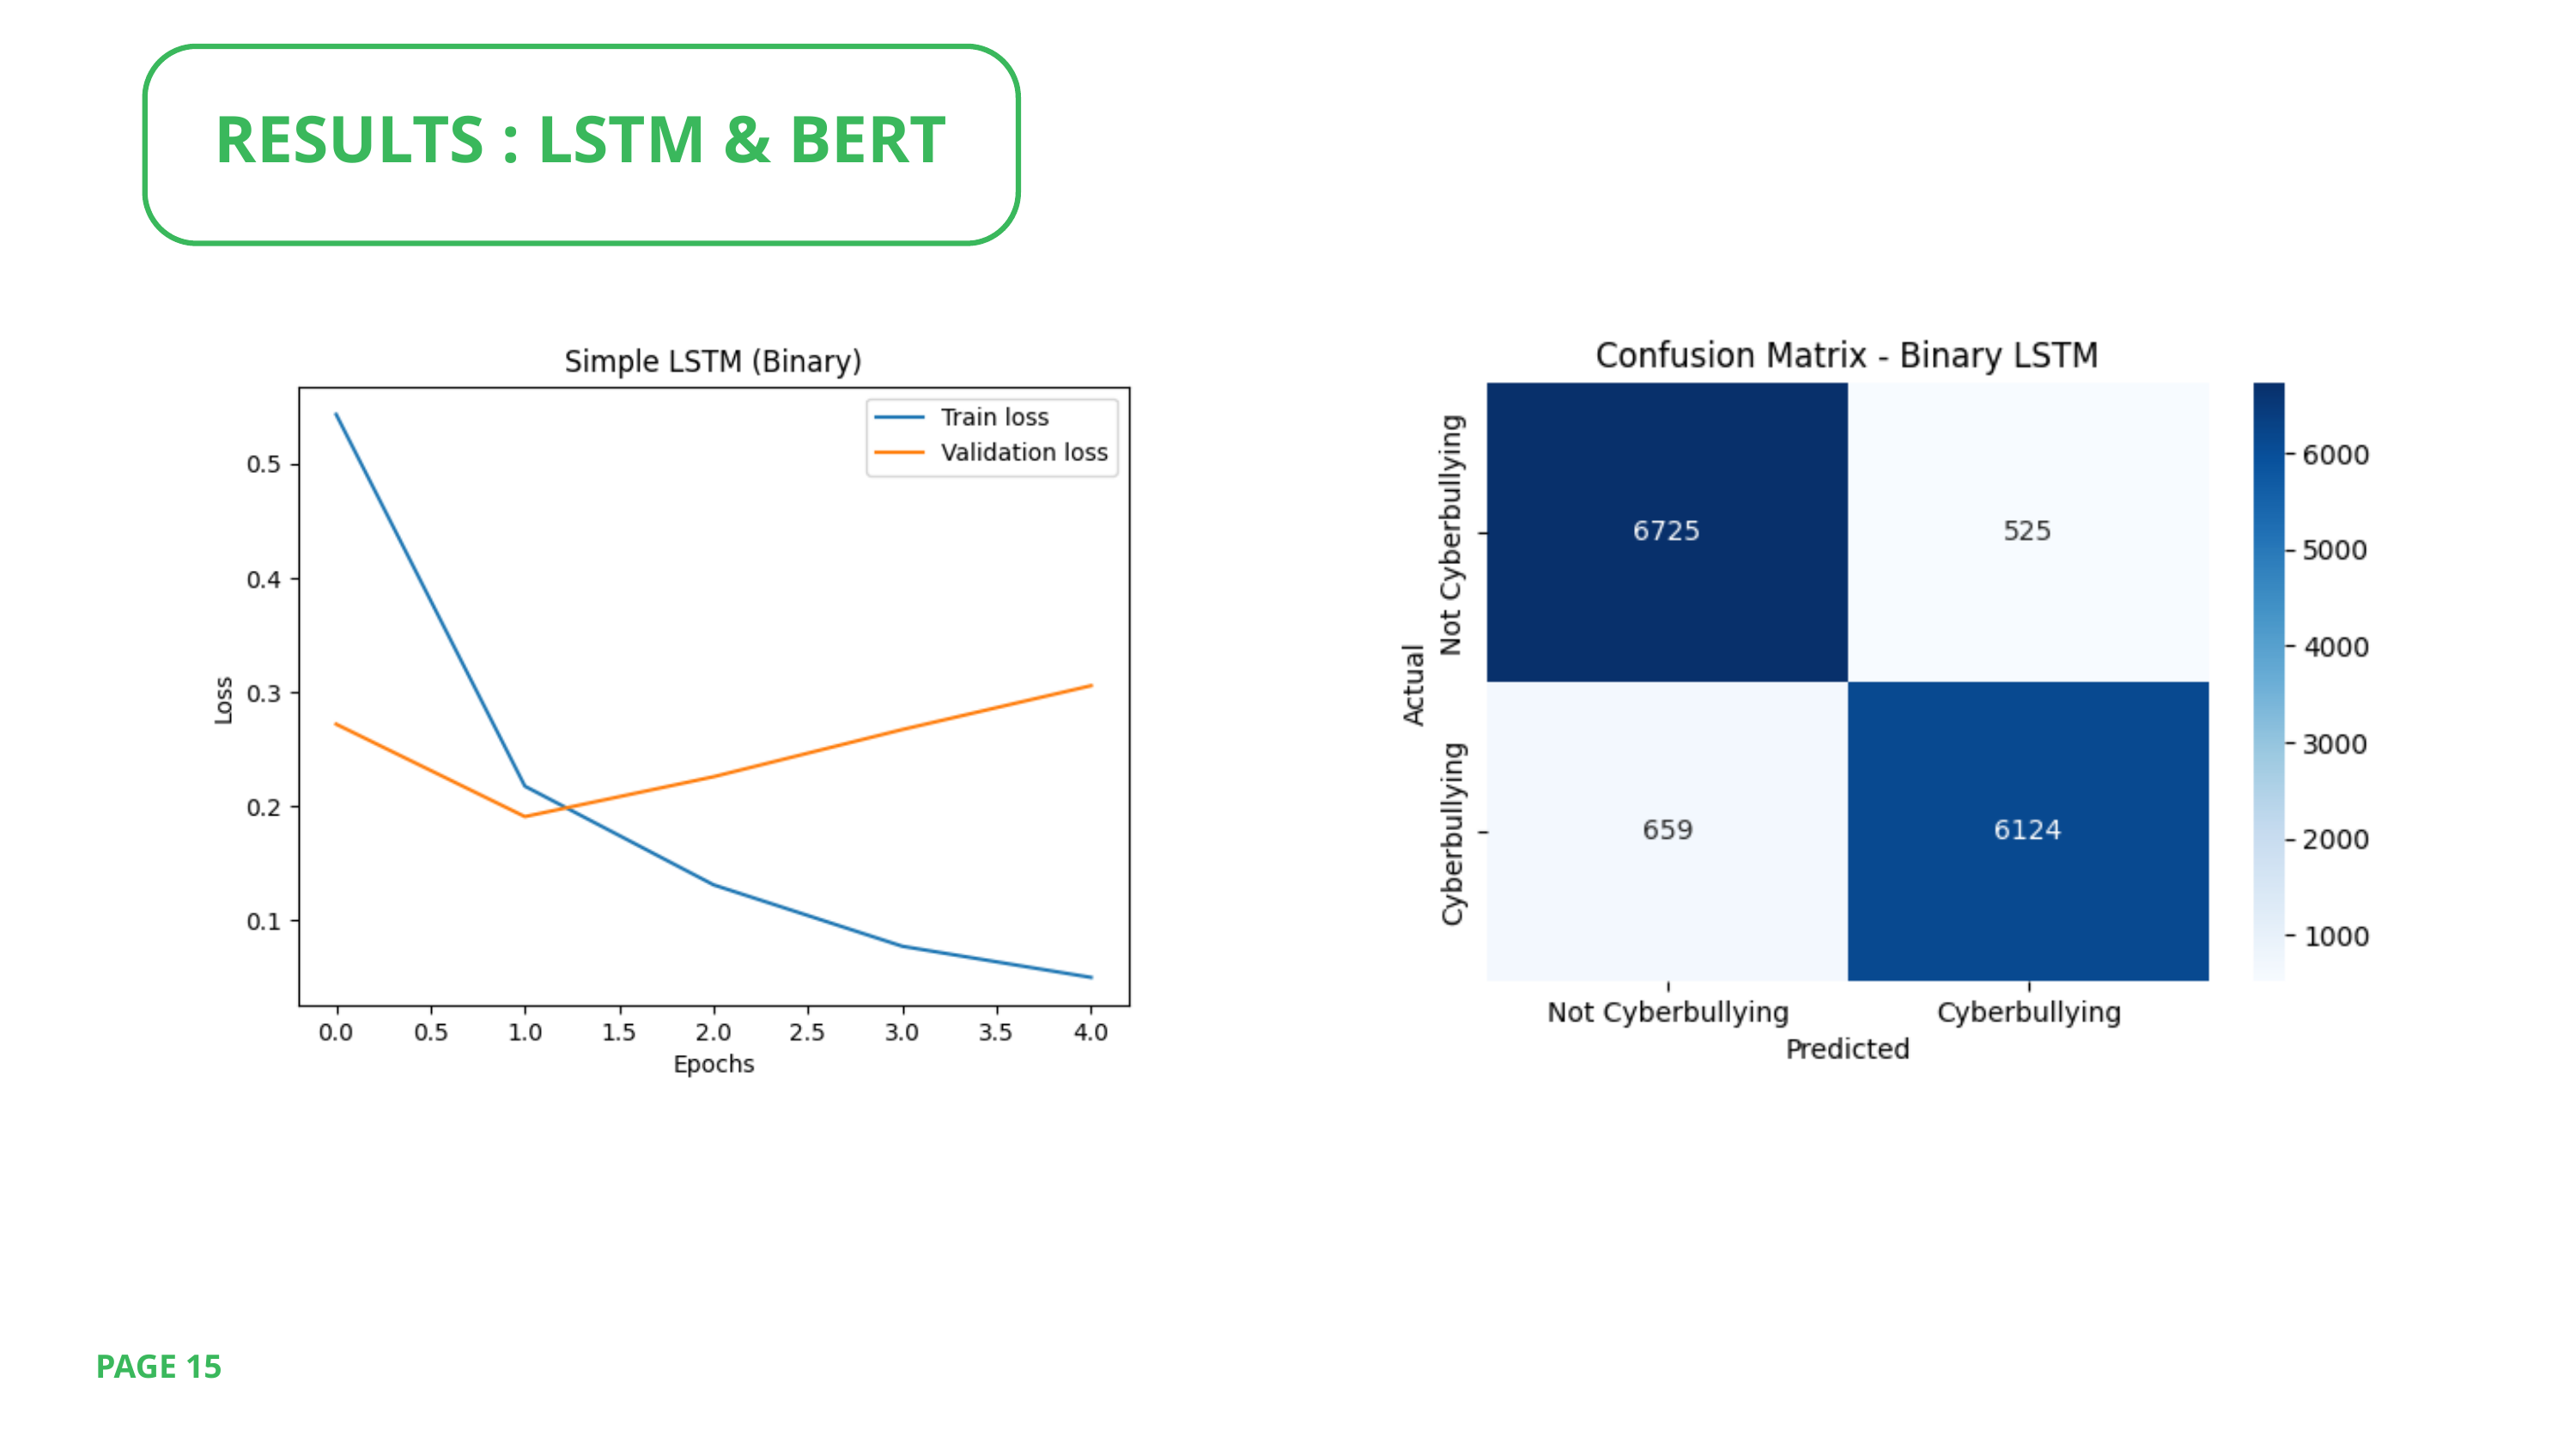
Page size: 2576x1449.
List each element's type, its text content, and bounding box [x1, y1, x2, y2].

text_box [1342, 290, 2506, 1067]
text_box [165, 290, 1237, 1094]
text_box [144, 45, 1019, 244]
text_box PAGE 15 [95, 1339, 222, 1385]
